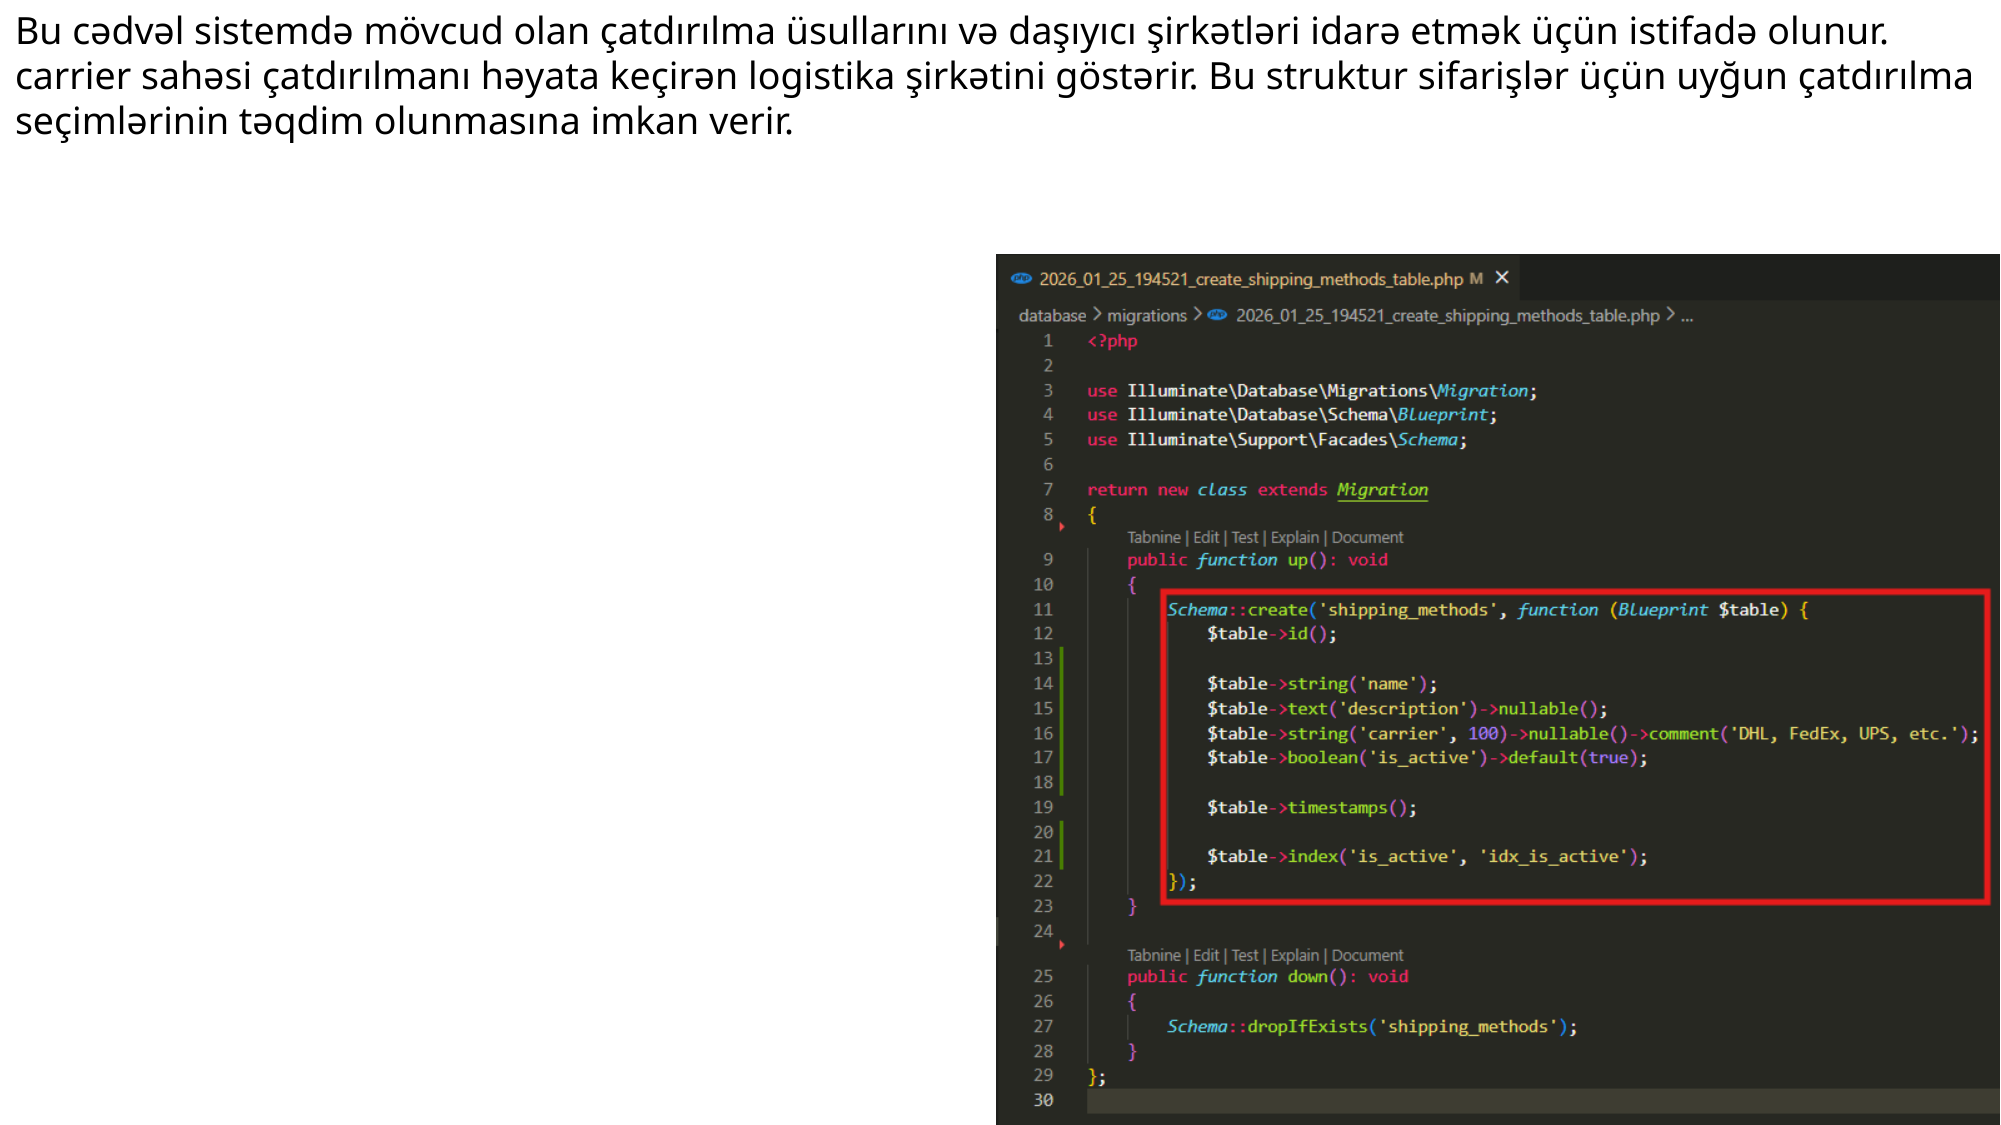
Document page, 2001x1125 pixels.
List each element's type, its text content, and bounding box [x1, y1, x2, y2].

text_box Bu cədvəl sistemdə mövcud olan çatdırılma üsullarını və daşıyıcı şirkətləri idarə etmək üçün istifadə olunur. carrier sahəsi çatdırılmanı həyata keçirən logistika şirkətini göstərir. Bu struktur sifarişlər üçün uyğun çatdırılma seçimlərinin təqdim olunmasına imkan verir. [0, 0, 2000, 150]
picture [995, 254, 2000, 1125]
